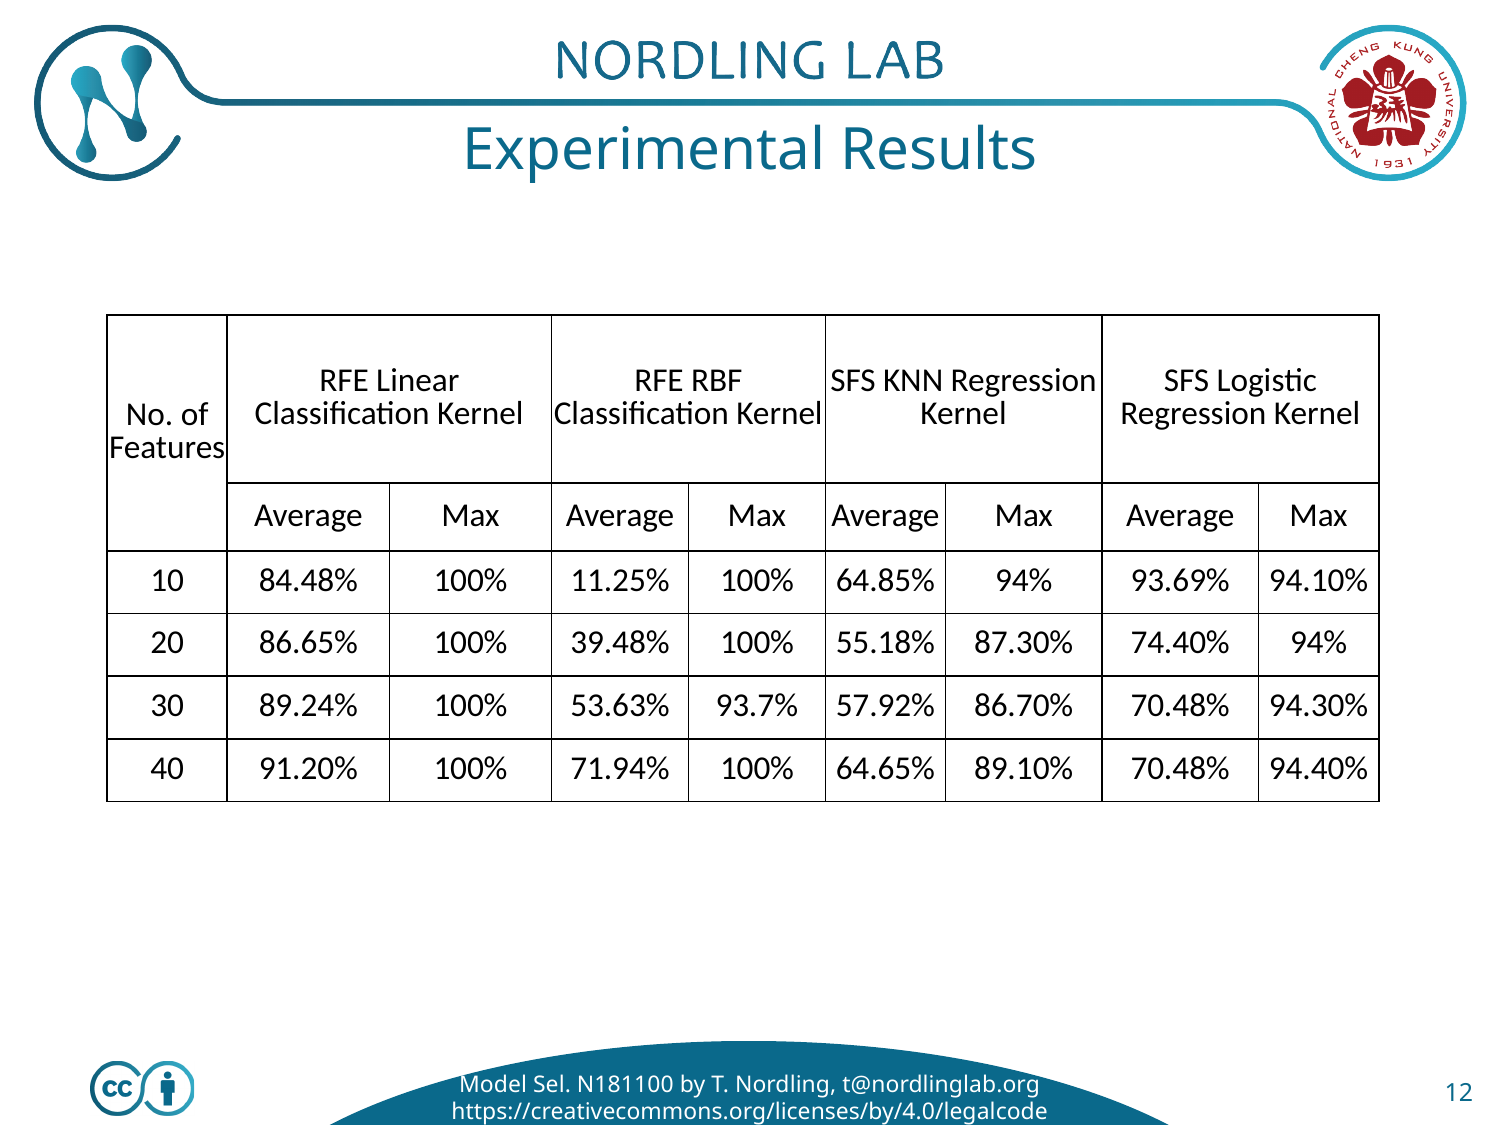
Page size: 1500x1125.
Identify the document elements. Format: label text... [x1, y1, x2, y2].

table_cell 64.85% [826, 552, 945, 613]
table_cell 94.30% [1259, 677, 1378, 738]
table_cell 53.63% [552, 677, 688, 738]
table_header No. of Features [108, 316, 226, 550]
table_cell 70.48% [1103, 677, 1258, 738]
table_header RFE Linear Classification Kernel [228, 316, 551, 482]
table_cell 20 [108, 614, 226, 675]
table_cell 40 [108, 740, 226, 801]
table_cell 86.65% [228, 614, 389, 675]
table_cell 93.69% [1103, 552, 1258, 613]
table_cell Average [228, 484, 389, 550]
title Experimental Results [218, 112, 1282, 189]
table_cell 100% [390, 740, 551, 801]
table_header SFS Logistic Regression Kernel [1103, 316, 1378, 482]
footer Model Sel. N181100 by T. Nordling, t@nordlinglab.org https://creativecommons.org/licenses/by/4.0/legalcode [414, 1066, 1086, 1125]
table_cell 100% [390, 677, 551, 738]
table_cell 100% [689, 614, 825, 675]
table_cell 89.24% [228, 677, 389, 738]
table_cell 11.25% [552, 552, 688, 613]
table_cell 100% [390, 552, 551, 613]
table_cell 100% [390, 614, 551, 675]
table_cell 89.10% [946, 740, 1101, 801]
table_cell 74.40% [1103, 614, 1258, 675]
table_cell 10 [108, 552, 226, 613]
table_cell 100% [689, 552, 825, 613]
table_cell 93.7% [689, 677, 825, 738]
table_cell 71.94% [552, 740, 688, 801]
table_cell 57.92% [826, 677, 945, 738]
table_cell 64.65% [826, 740, 945, 801]
table_cell 55.18% [826, 614, 945, 675]
table_cell 94.40% [1259, 740, 1378, 801]
picture [0, 0, 1500, 217]
table_cell Average [1103, 484, 1258, 550]
table_cell Max [390, 484, 551, 550]
slide_number 12 [1369, 1063, 1489, 1124]
table_cell Max [1259, 484, 1378, 550]
table_cell 30 [108, 677, 226, 738]
table_cell 94% [946, 552, 1101, 613]
table_cell Average [826, 484, 945, 550]
table_cell 70.48% [1103, 740, 1258, 801]
table_cell 86.70% [946, 677, 1101, 738]
table_cell 100% [689, 740, 825, 801]
table_cell Max [689, 484, 825, 550]
table_cell 94.10% [1259, 552, 1378, 613]
table_cell 87.30% [946, 614, 1101, 675]
table_cell Average [552, 484, 688, 550]
table_header RFE RBF Classification Kernel [552, 316, 825, 482]
table_cell 39.48% [552, 614, 688, 675]
table_cell 91.20% [228, 740, 389, 801]
table_header SFS KNN Regression Kernel [826, 316, 1101, 482]
table_cell 94% [1259, 614, 1378, 675]
table_cell Max [946, 484, 1101, 550]
table_cell 84.48% [228, 552, 389, 613]
